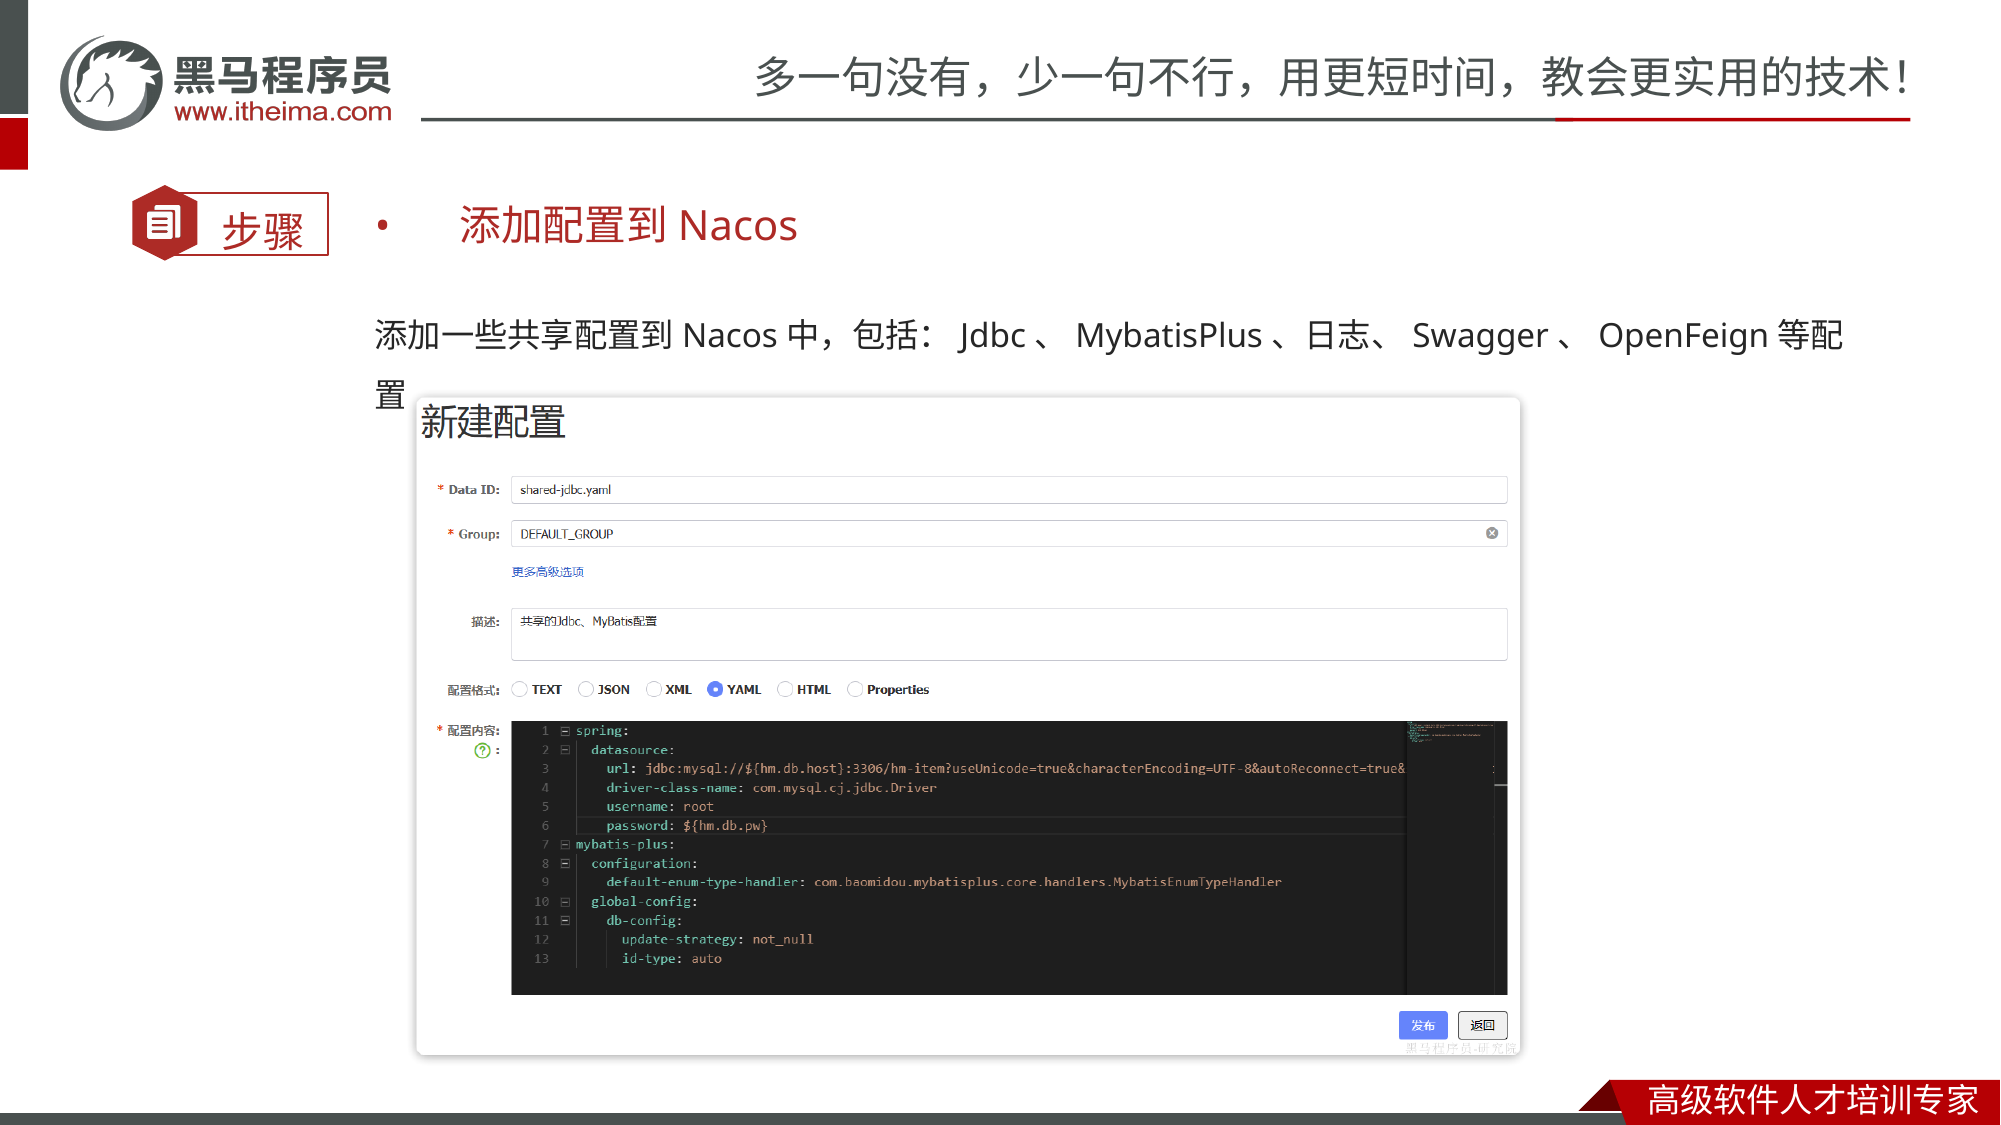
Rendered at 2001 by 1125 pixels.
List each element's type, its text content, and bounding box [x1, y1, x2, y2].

list 添加一些共享配置到Nacos中，包括：Jdbc、MybatisPlus、日志、Swagger、OpenFeign等配置 [360, 286, 1872, 395]
picture [403, 385, 1532, 1068]
list 添加配置到Nacos [360, 181, 1872, 267]
picture [14, 0, 453, 179]
picture [147, 205, 181, 239]
